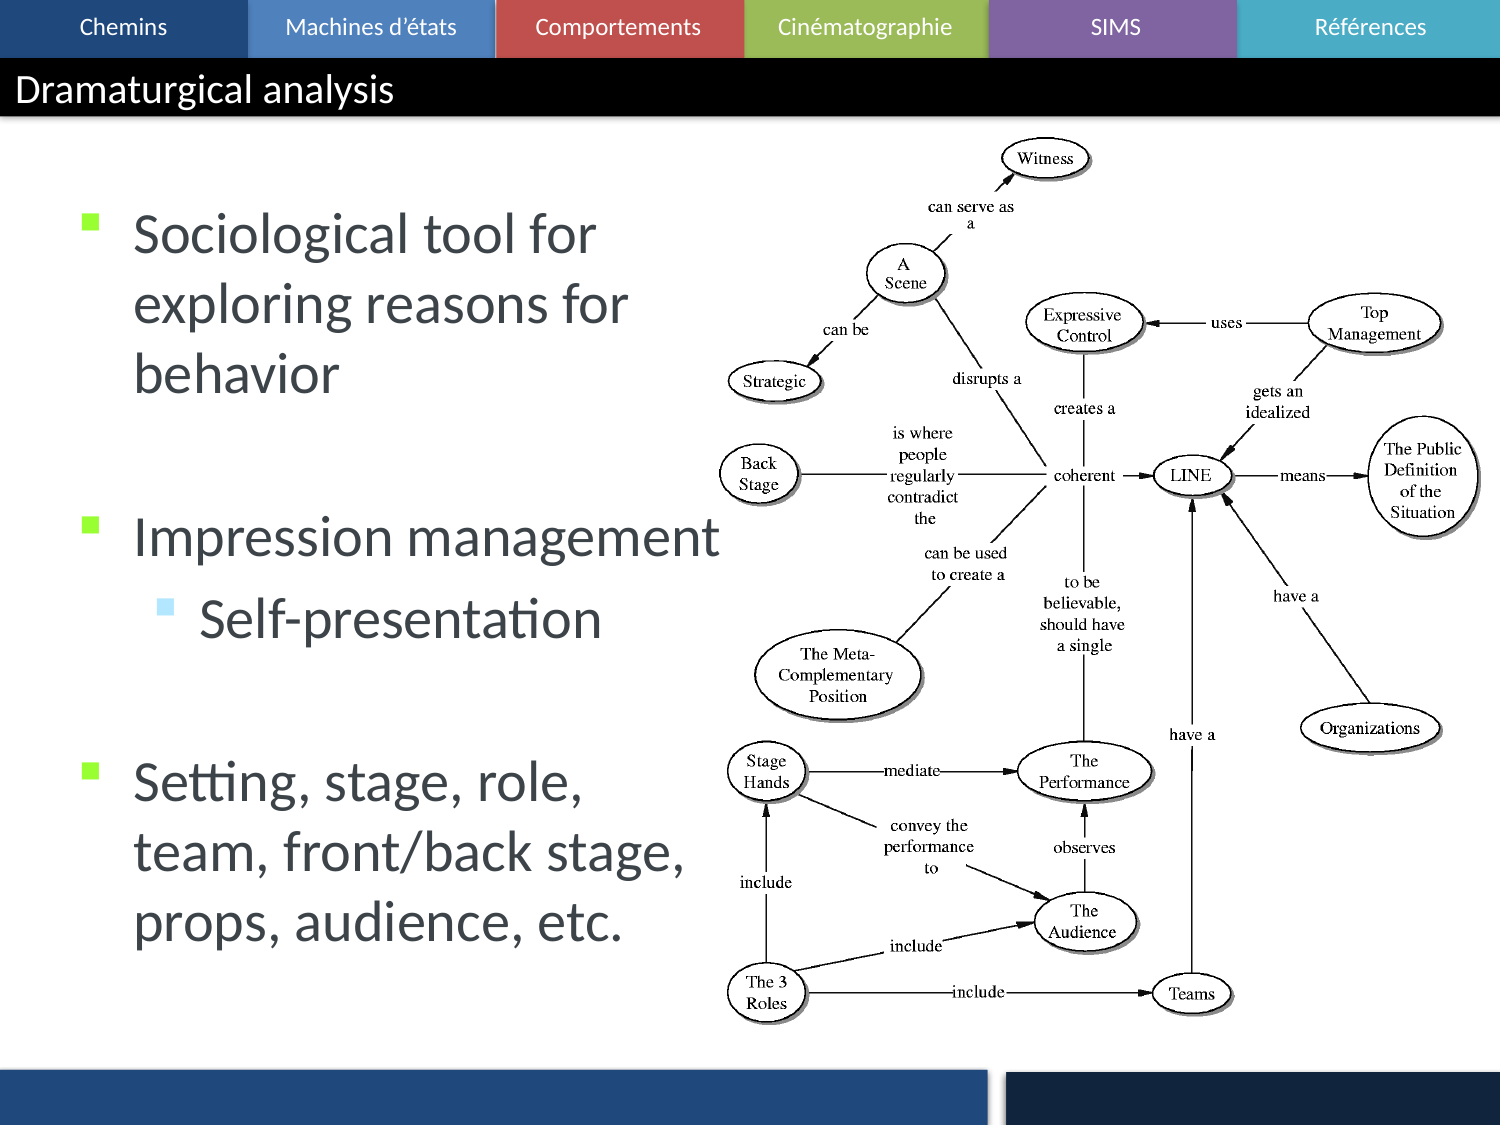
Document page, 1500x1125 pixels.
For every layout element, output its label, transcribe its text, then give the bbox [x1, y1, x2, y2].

picture [719, 137, 1481, 1026]
text_box Sociological tool for exploring reasons for behavior Impression management Self-presentation Setting, stage, role, team, front/back stage, props, audience, etc. [62, 187, 714, 1025]
title Dramaturgical analysis [0, 58, 1500, 117]
